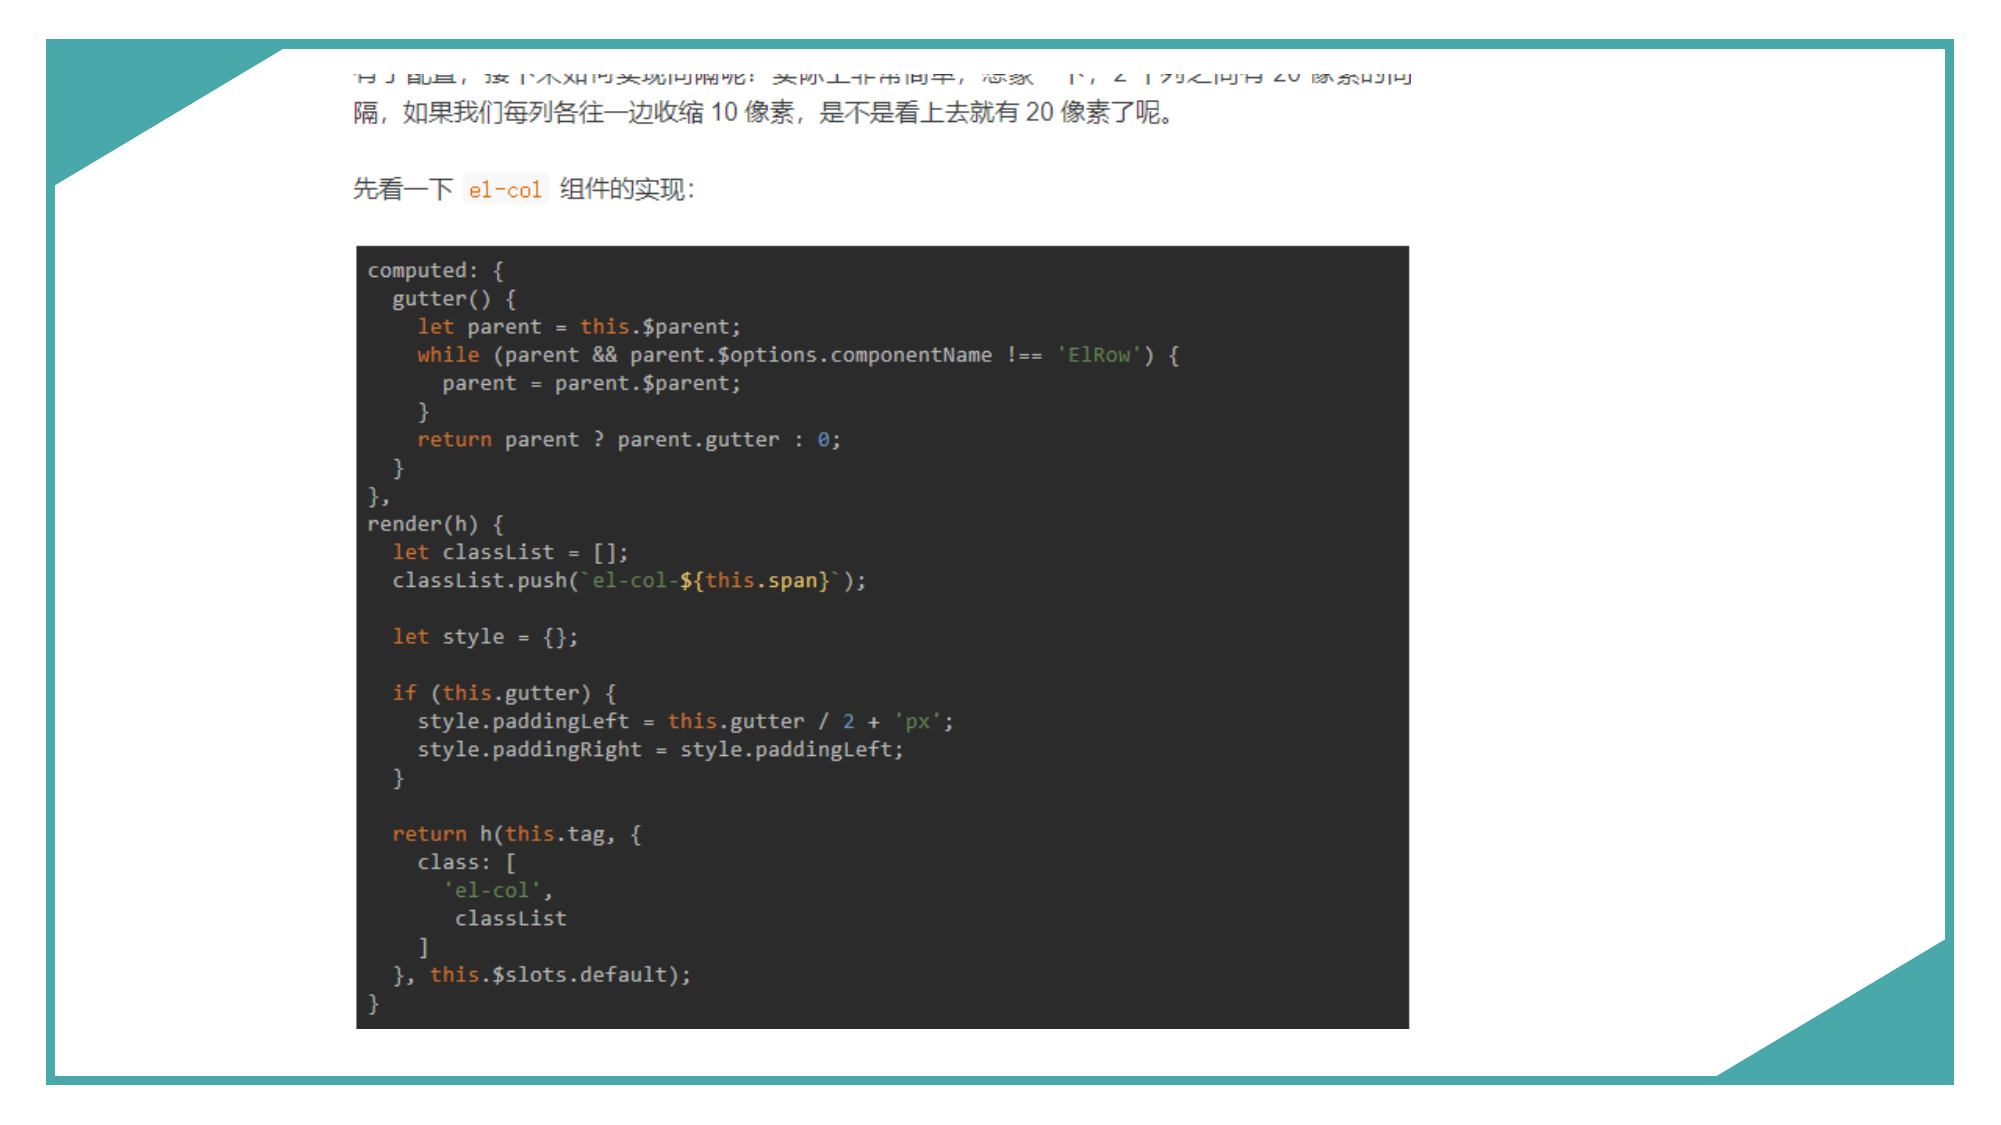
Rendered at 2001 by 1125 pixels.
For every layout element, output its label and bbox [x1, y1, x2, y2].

text_box [49, 43, 295, 190]
text_box [1705, 935, 1951, 1082]
picture [352, 74, 1411, 1029]
text_box [50, 43, 1950, 1082]
